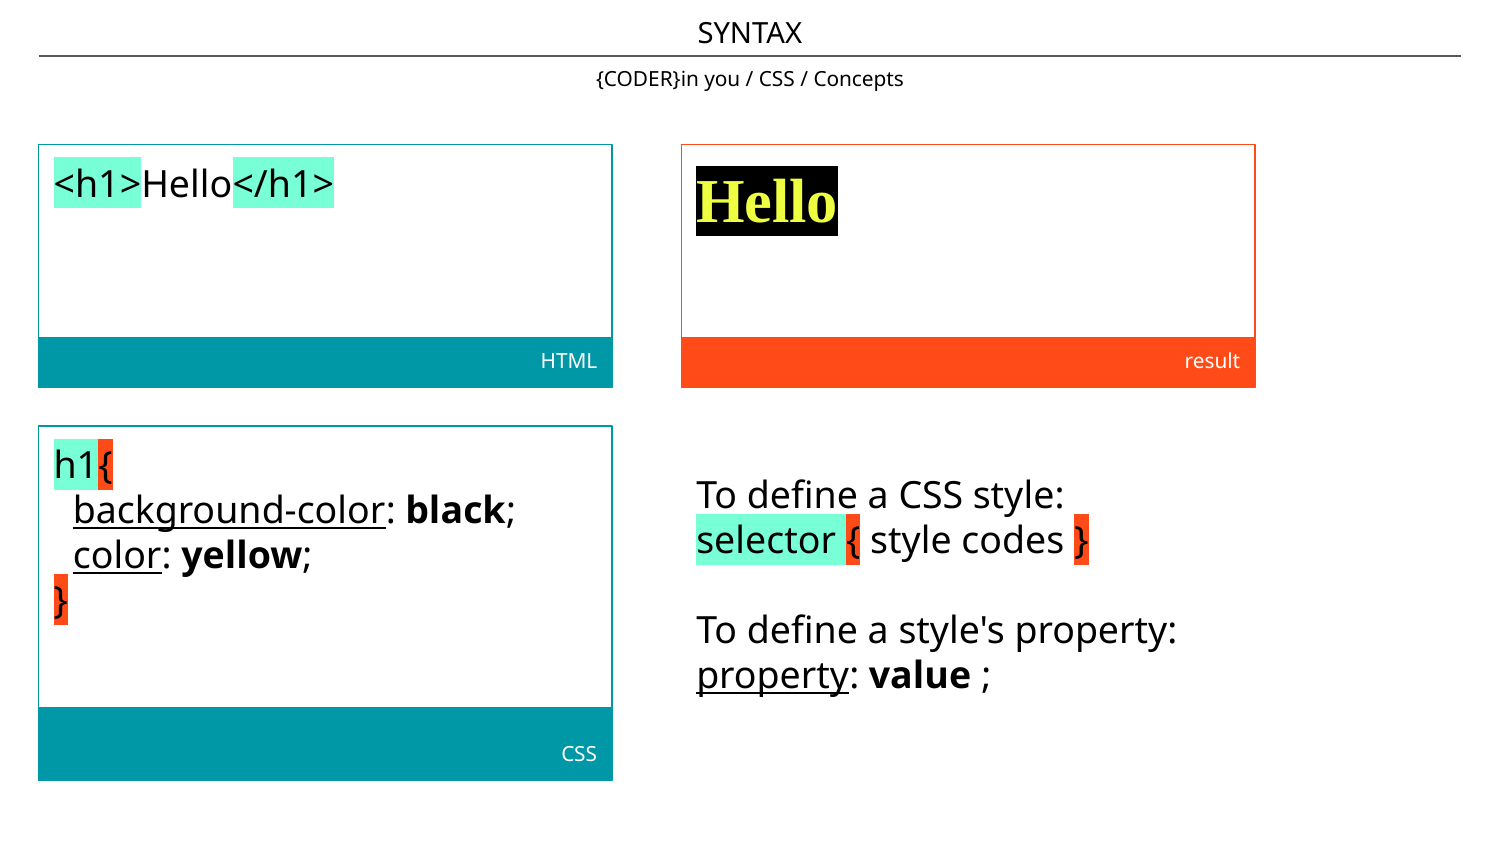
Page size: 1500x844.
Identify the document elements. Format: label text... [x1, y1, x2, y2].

text_box {CODER}in you / CSS / Concepts [475, 65, 1025, 106]
text_box To define a CSS style: selector { style codes } To define a style's property: property: value ; [681, 426, 1410, 787]
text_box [38, 144, 613, 388]
text_box SYNTAX [475, 0, 1025, 55]
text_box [681, 144, 1256, 388]
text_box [38, 425, 613, 781]
